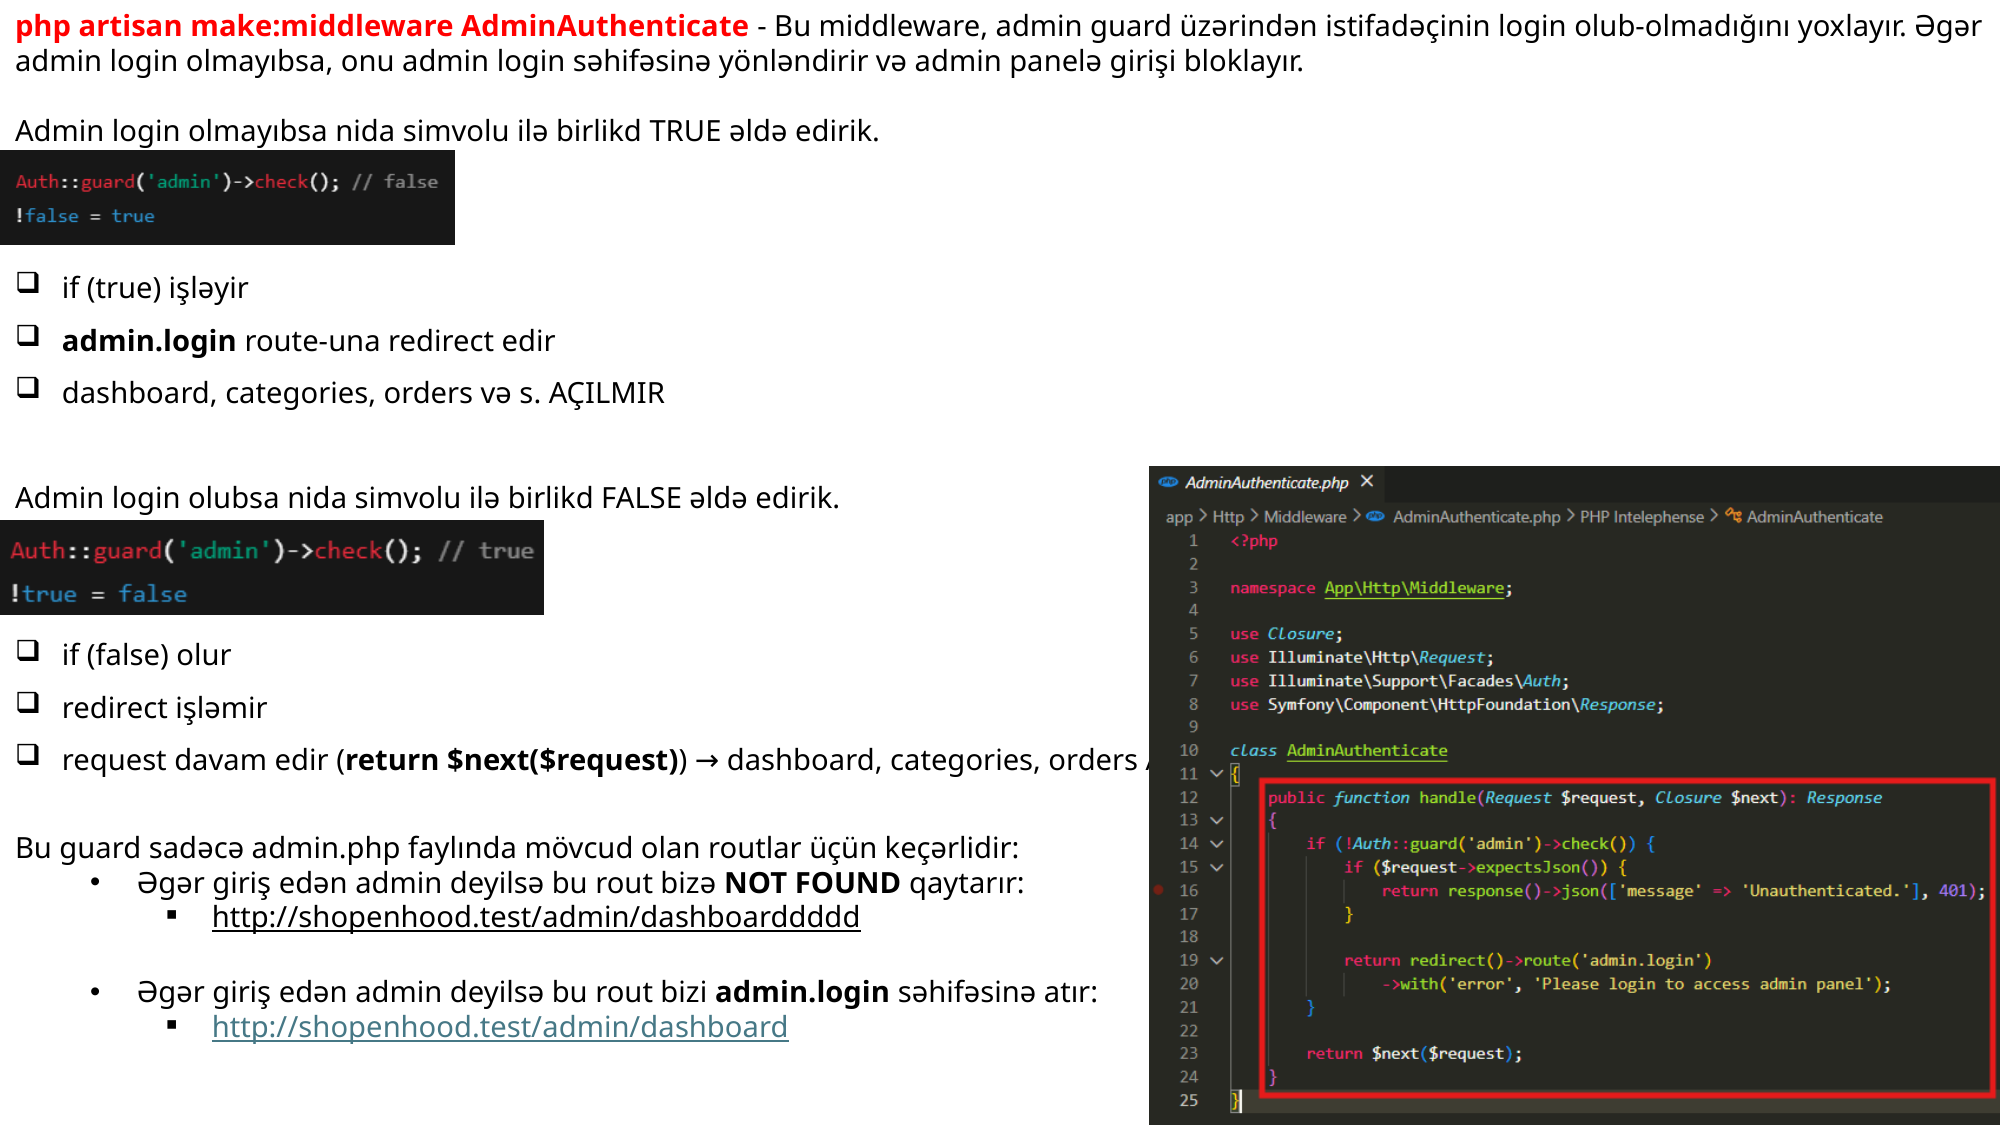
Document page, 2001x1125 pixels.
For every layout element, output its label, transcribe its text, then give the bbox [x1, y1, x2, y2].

text_box php artisan make:middleware AdminAuthenticate - Bu middleware, admin guard üzərindən istifadəçinin login olub-olmadığını yoxlayır. Əgər admin login olmayıbsa, onu admin login səhifəsinə yönləndirir və admin panelə girişi bloklayır. Admin login olmayıbsa nida simvolu ilə birlikd TRUE əldə edirik. if (true) işləyir admin.login route-una redirect edir dashboard, categories, orders və s. AÇILMIR Admin login olubsa nida simvolu ilə birlikd FALSE əldə edirik. if (false) olur redirect işləmir request davam edir (return $next($request)) → dashboard, categories, orders AÇILIR Bu guard sadəcə admin.php faylında mövcud olan routlar üçün keçərlidir: Əgər giriş edən admin deyilsə bu rout bizə NOT FOUND qaytarır: http://shopenhood.test/admin/dashboarddddd Əgər giriş edən admin deyilsə bu rout bizi admin.login səhifəsinə atır: http://shopenhood.test/admin/dashboard [0, 0, 2000, 1091]
picture [0, 150, 456, 245]
picture [0, 520, 544, 615]
picture [1148, 466, 2000, 1125]
